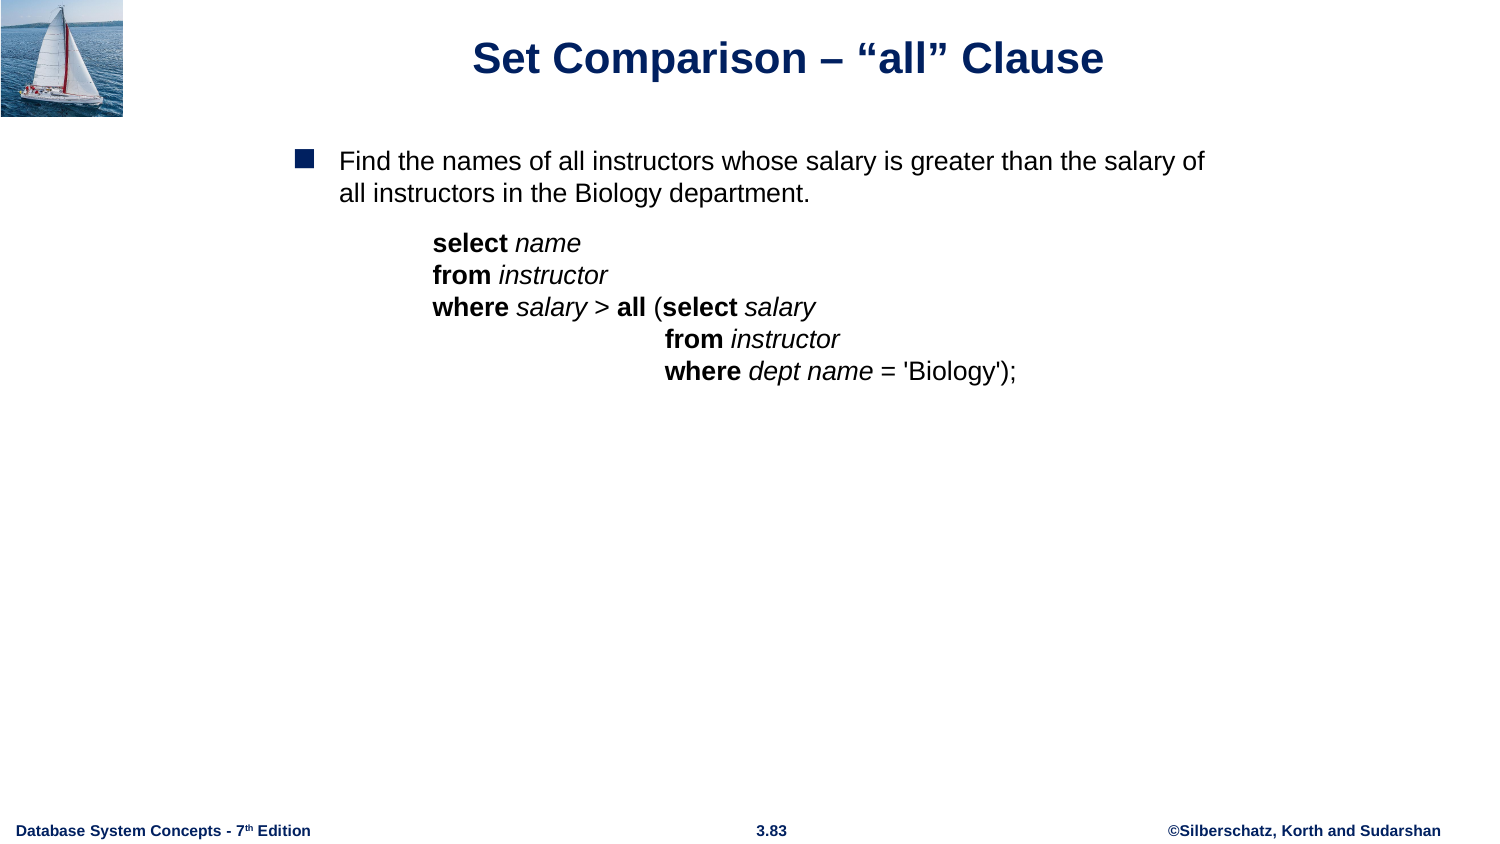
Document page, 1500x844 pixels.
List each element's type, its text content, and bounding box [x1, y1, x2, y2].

text_box select name from instructor where salary > all (select salary from instructor where dept name = 'Biology'); [417, 218, 1036, 393]
title Set Comparison – “all” Clause [125, 14, 1452, 90]
list Find the names of all instructors whose salary is greater than the salary of all instructors in the Biology department. [282, 136, 1227, 227]
picture [0, 0, 123, 117]
